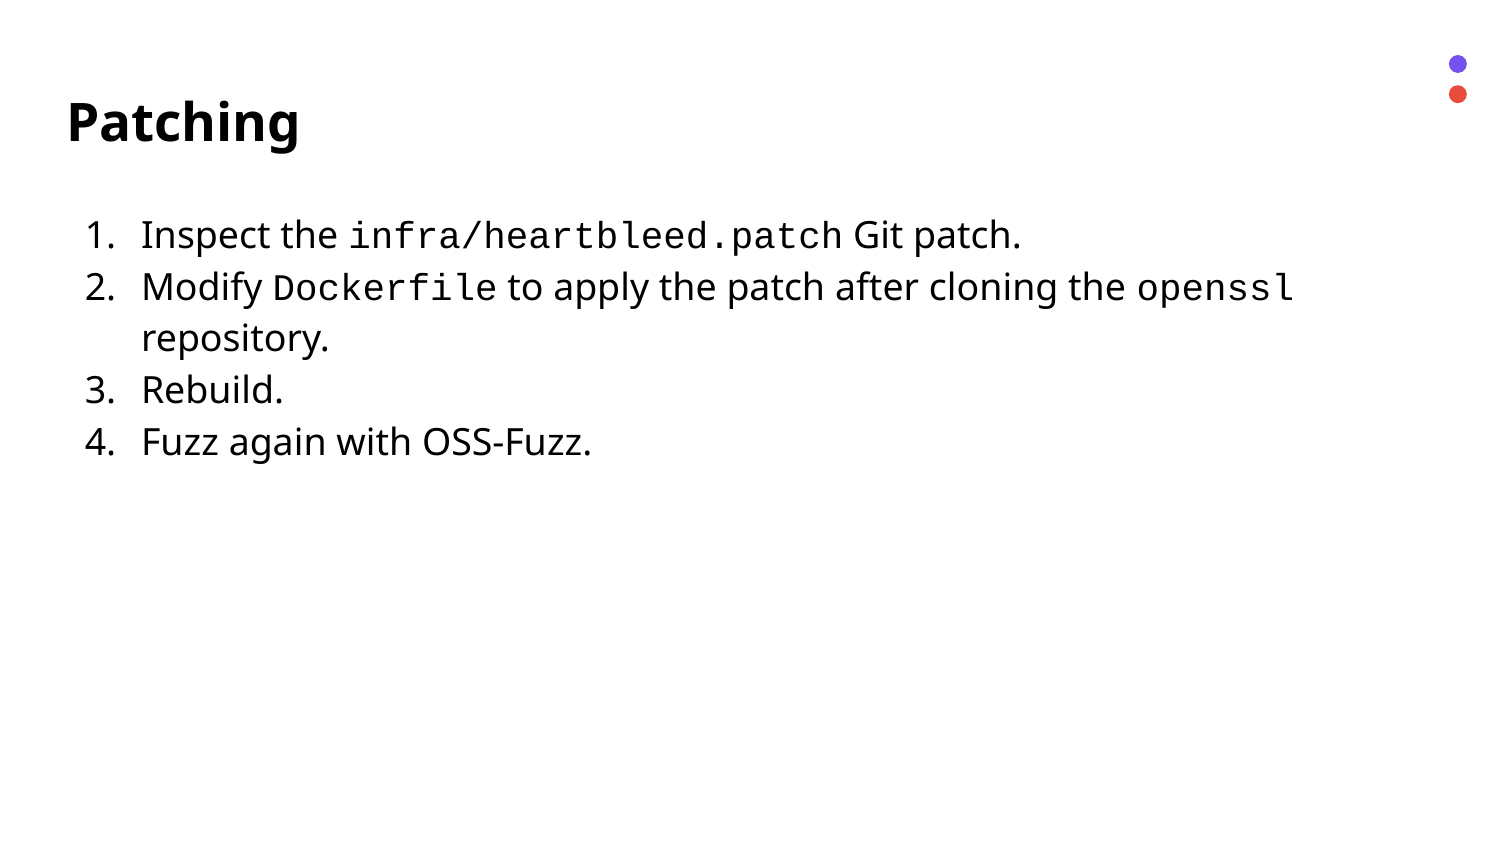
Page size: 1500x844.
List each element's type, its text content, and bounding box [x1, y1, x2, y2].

title Patching [51, 72, 1449, 167]
text_box [1448, 85, 1467, 104]
text_box [1448, 54, 1467, 73]
list Inspect the infra/heartbleed.patch Git patch. Modify Dockerfile to apply the patch after cloning the openssl repository. Rebuild. Fuzz again with OSS-Fuzz. [51, 189, 1449, 750]
